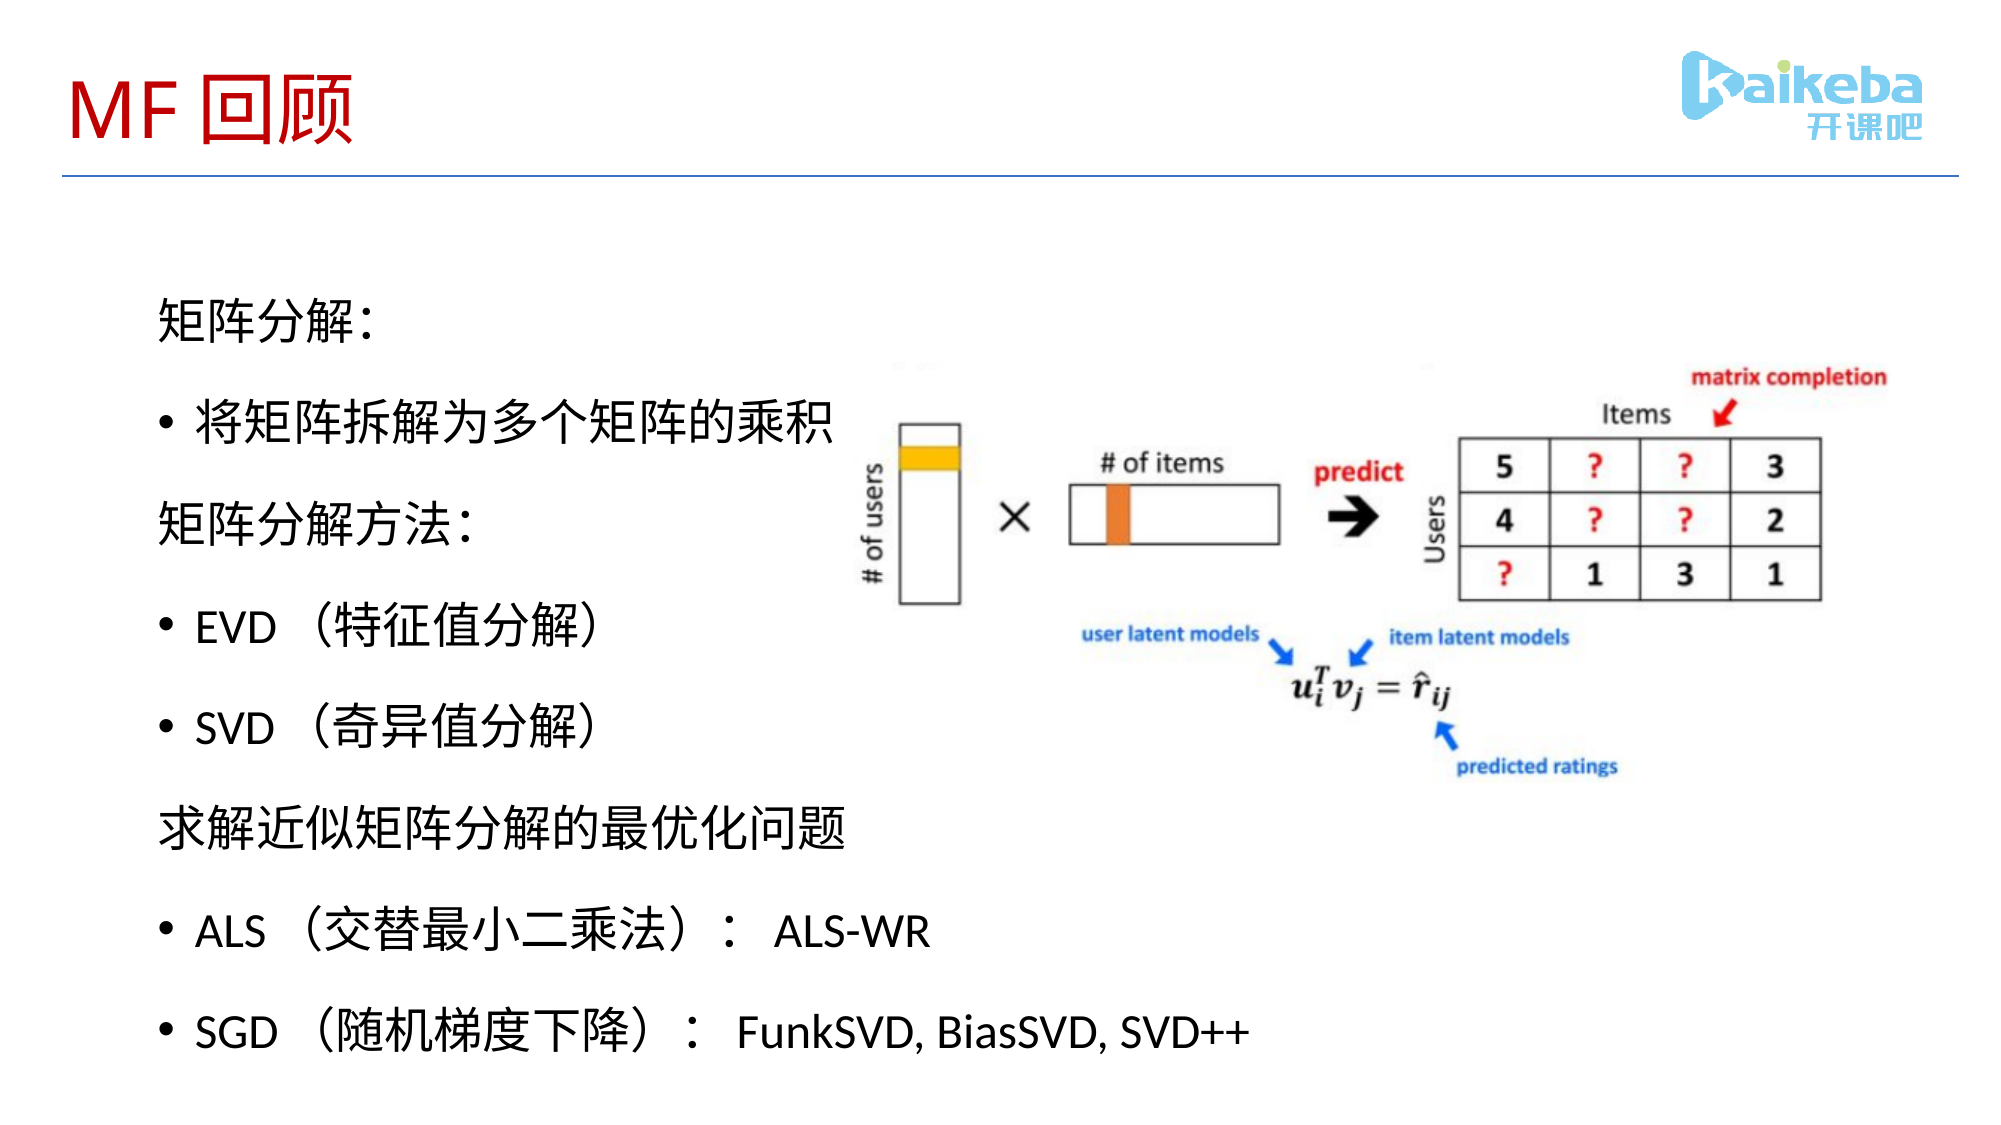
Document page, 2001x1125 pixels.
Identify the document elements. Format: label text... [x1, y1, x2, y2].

text_box 矩阵分解： 将矩阵拆解为多个矩阵的乘积 矩阵分解方法： EVD（特征值分解） SVD（奇异值分解） 求解近似矩阵分解的最优化问题 ALS（交替最小二乘法）：ALS-WR SGD（随机梯度下降）：FunkSVD, BiasSVD, SVD++ [150, 253, 1912, 1066]
picture [849, 362, 1891, 784]
title MF回顾 [57, 59, 1728, 167]
